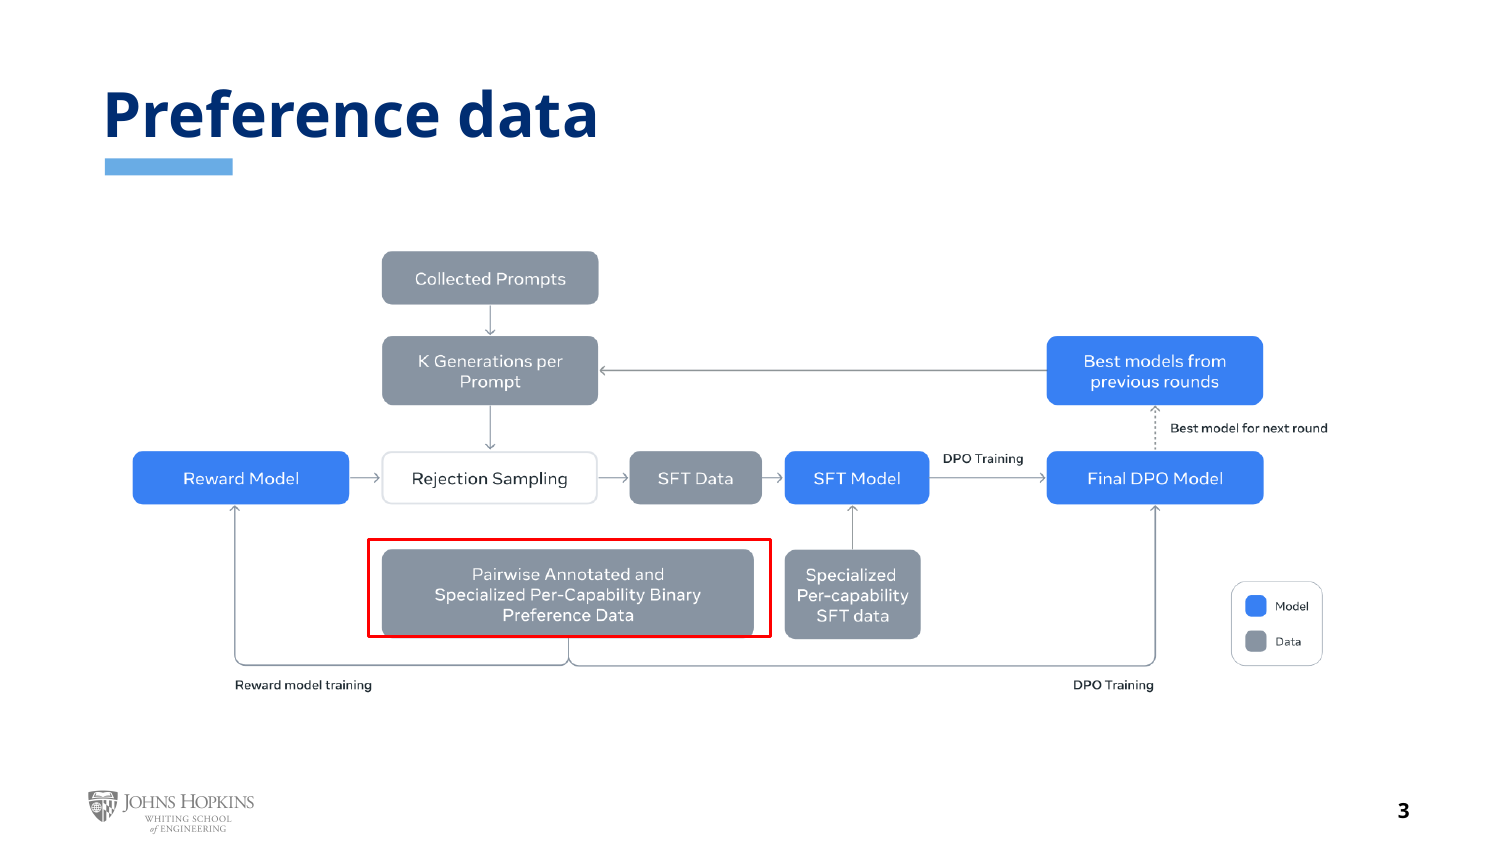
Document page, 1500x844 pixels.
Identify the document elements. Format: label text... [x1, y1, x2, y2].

picture [87, 209, 1386, 752]
title Preference data [87, 17, 1414, 159]
